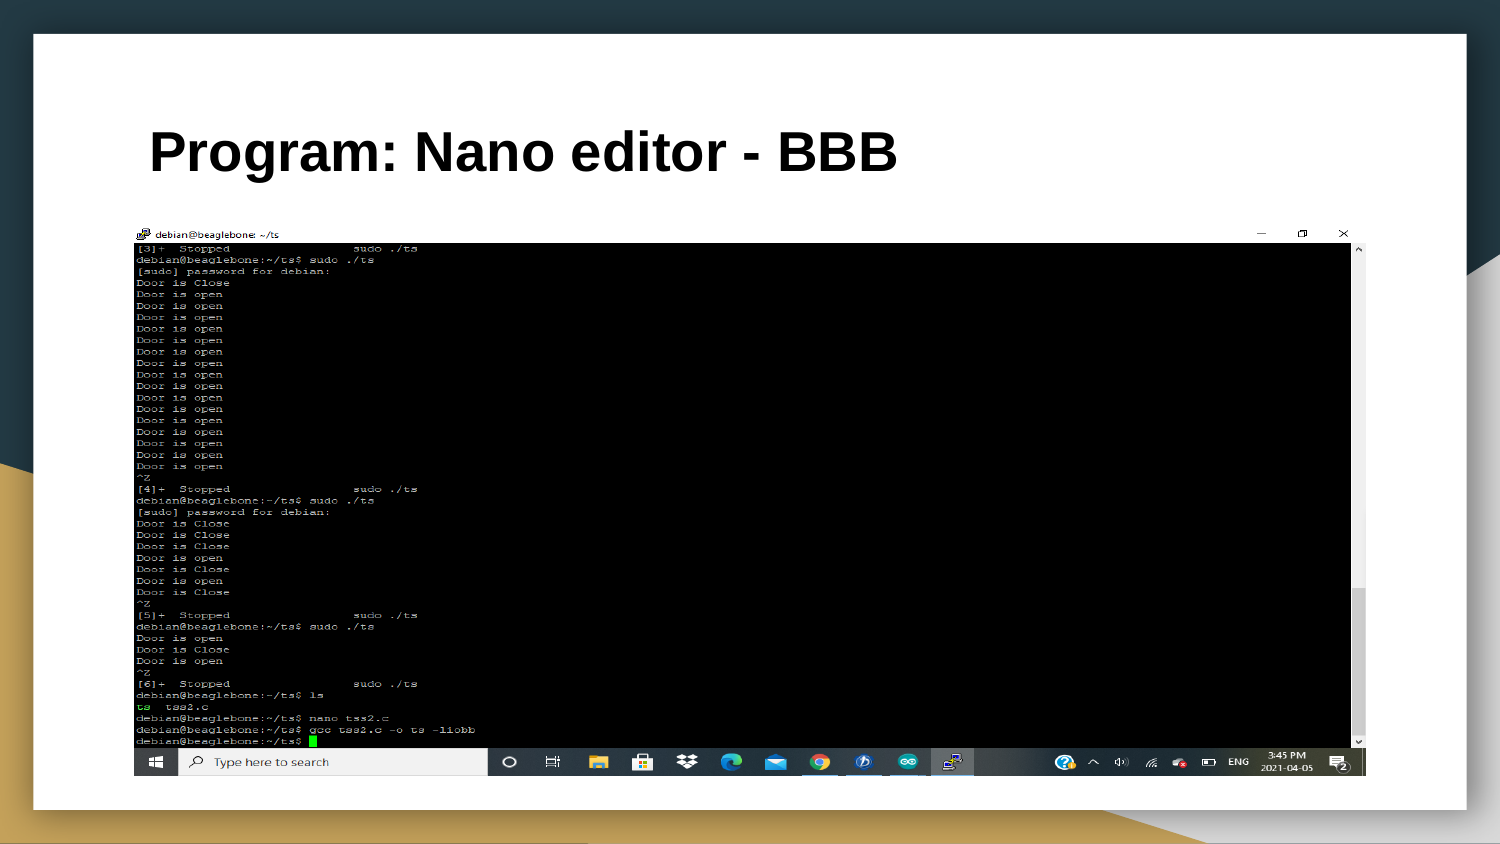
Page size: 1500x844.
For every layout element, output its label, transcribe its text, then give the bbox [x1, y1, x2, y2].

picture [134, 226, 1366, 776]
title Program: Nano editor - BBB [134, 100, 1366, 189]
